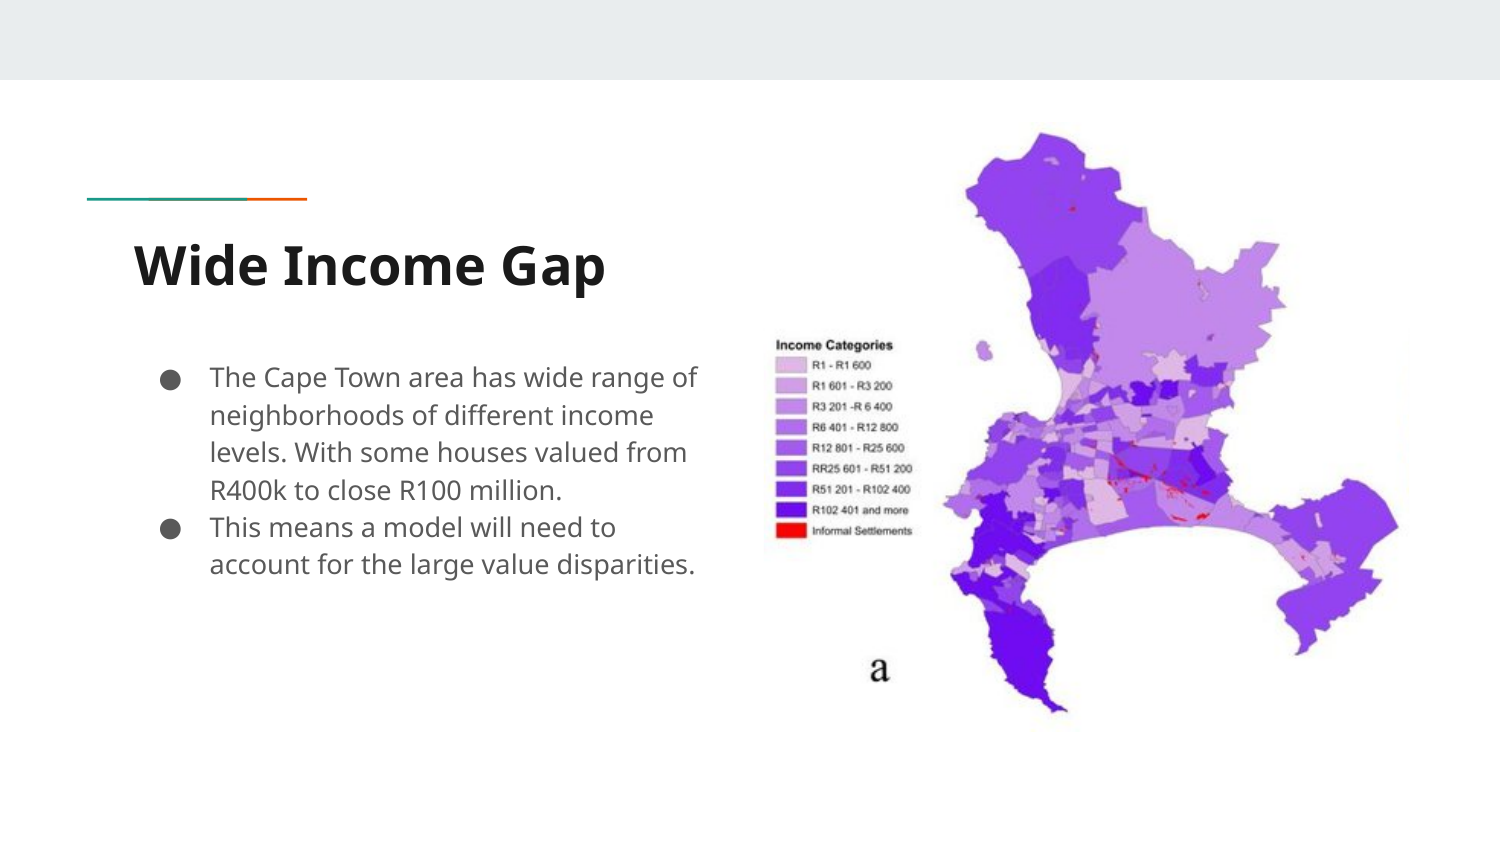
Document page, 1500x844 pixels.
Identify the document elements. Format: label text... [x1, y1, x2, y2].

list The Cape Town area has wide range of neighborhoods of different income levels. With some houses valued from R400k to close R100 million. This means a model will need to account for the large value disparities. [119, 341, 739, 712]
title Wide Income Gap [119, 216, 758, 305]
picture [763, 122, 1410, 733]
